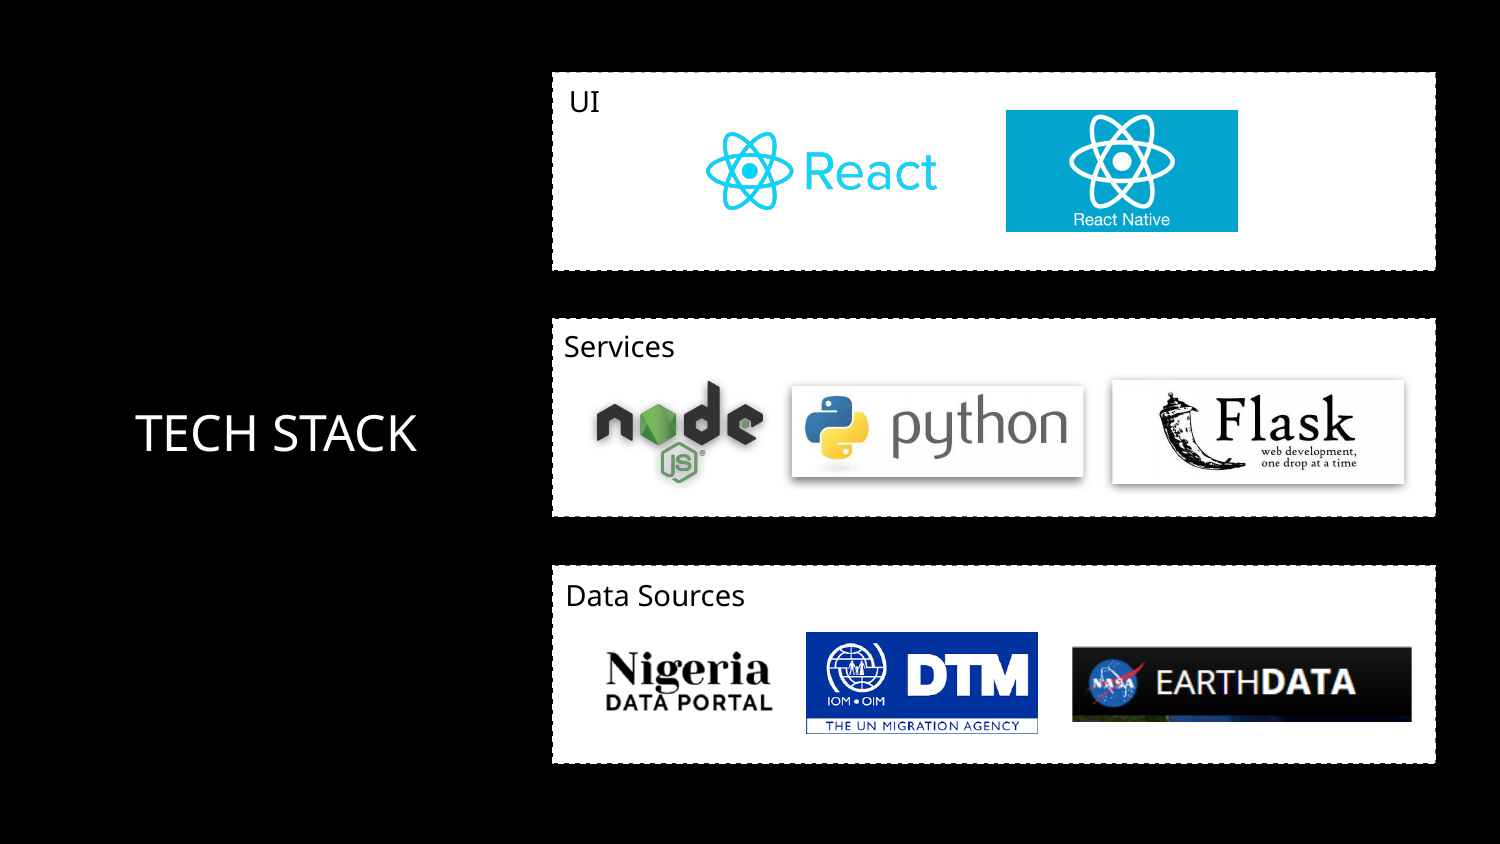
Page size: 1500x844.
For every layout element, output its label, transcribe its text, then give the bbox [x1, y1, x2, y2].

picture [597, 380, 764, 483]
picture [1086, 219, 1096, 224]
picture [706, 132, 938, 211]
text_box [553, 72, 1436, 270]
text_box Data Sources [550, 537, 816, 652]
picture [1112, 380, 1405, 484]
picture [572, 631, 804, 735]
text_box TECH STACK [4, 185, 549, 678]
picture [806, 632, 1038, 735]
picture [1072, 644, 1412, 723]
picture [791, 386, 1084, 477]
text_box Services [549, 289, 815, 403]
text_box UI [553, 43, 819, 158]
text_box [553, 319, 1436, 517]
text_box [553, 565, 1436, 764]
picture [1070, 115, 1174, 208]
